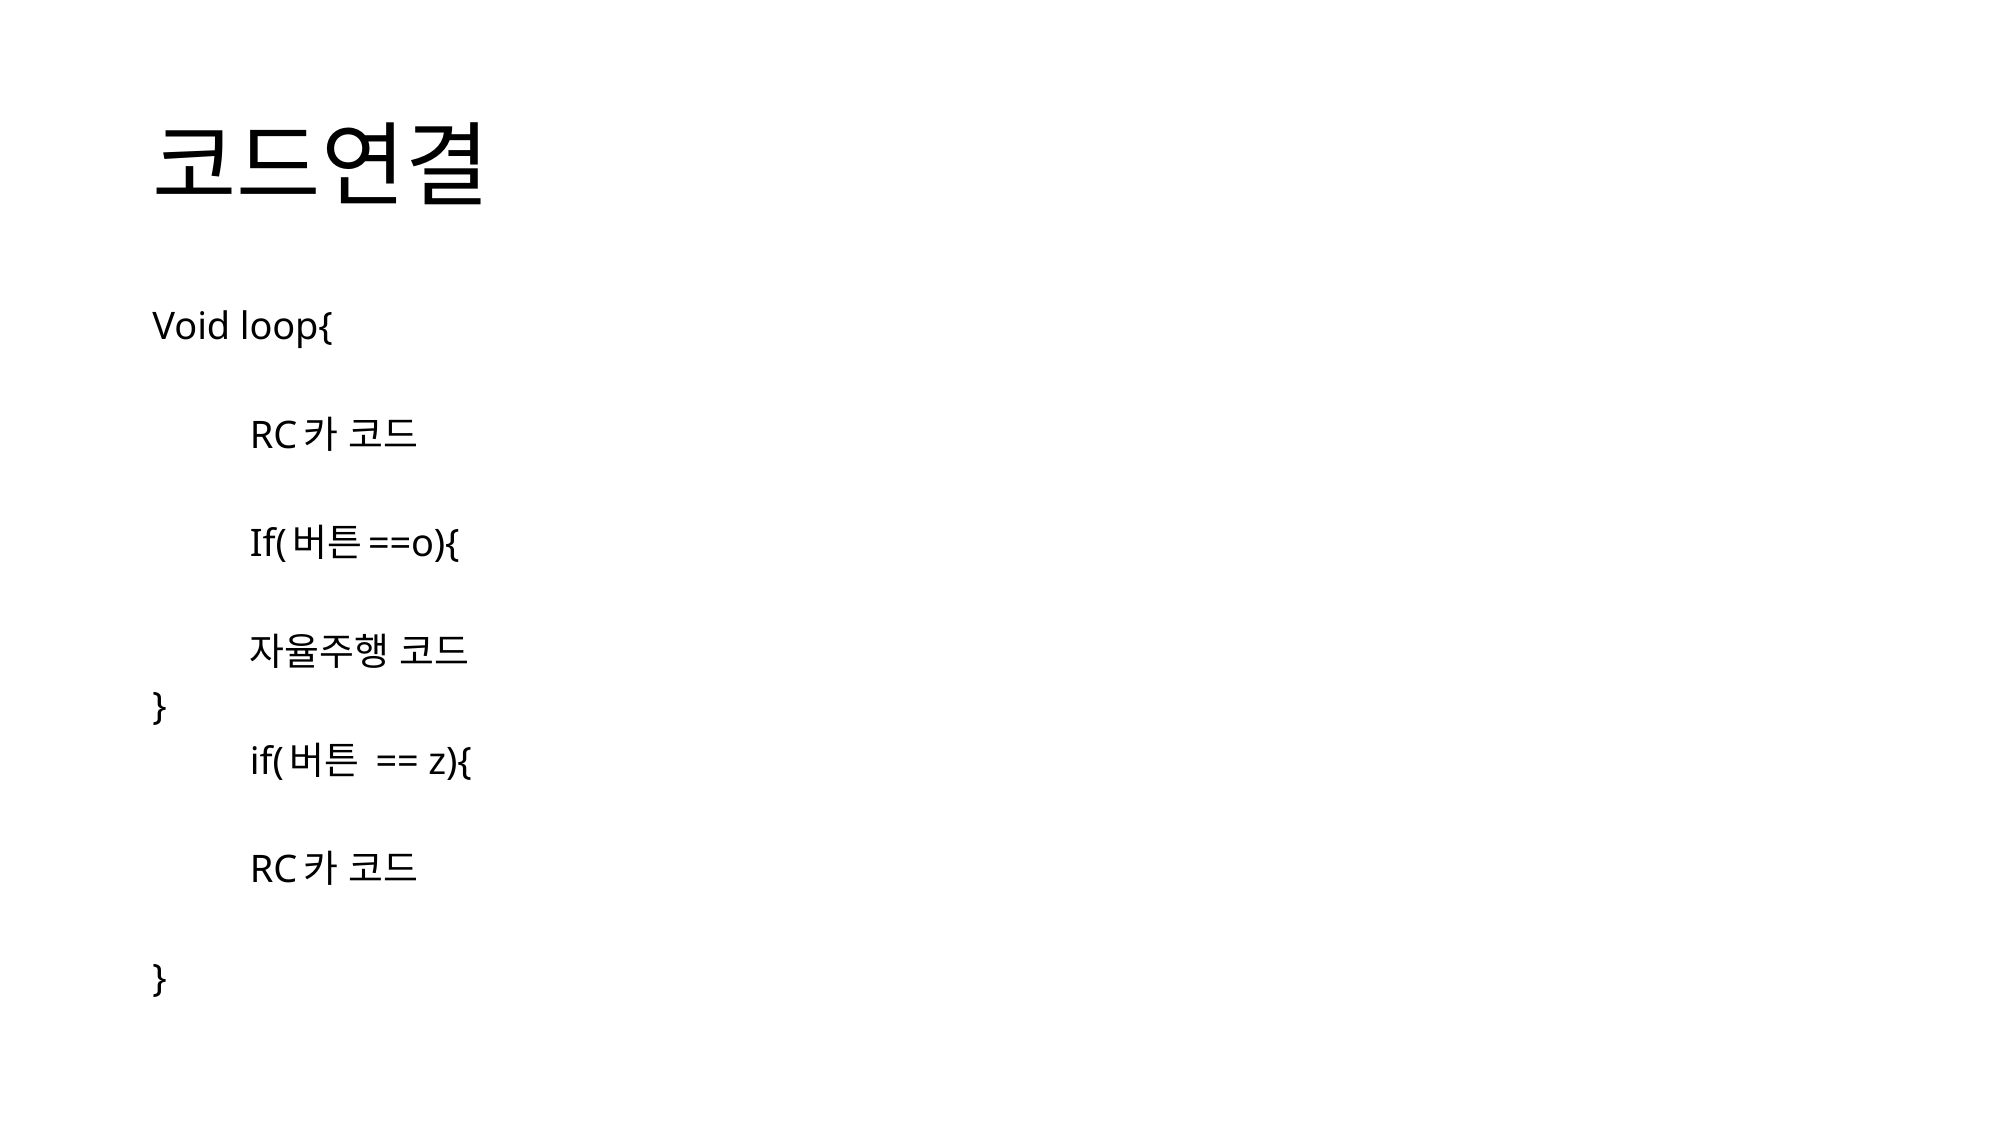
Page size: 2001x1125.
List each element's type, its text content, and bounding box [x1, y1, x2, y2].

title 코드연결 [137, 59, 1863, 278]
list Void loop{ RC카 코드 If(버튼==o){ 자율주행 코드 } if(버튼 == z){ RC카 코드 } [137, 299, 1863, 1014]
